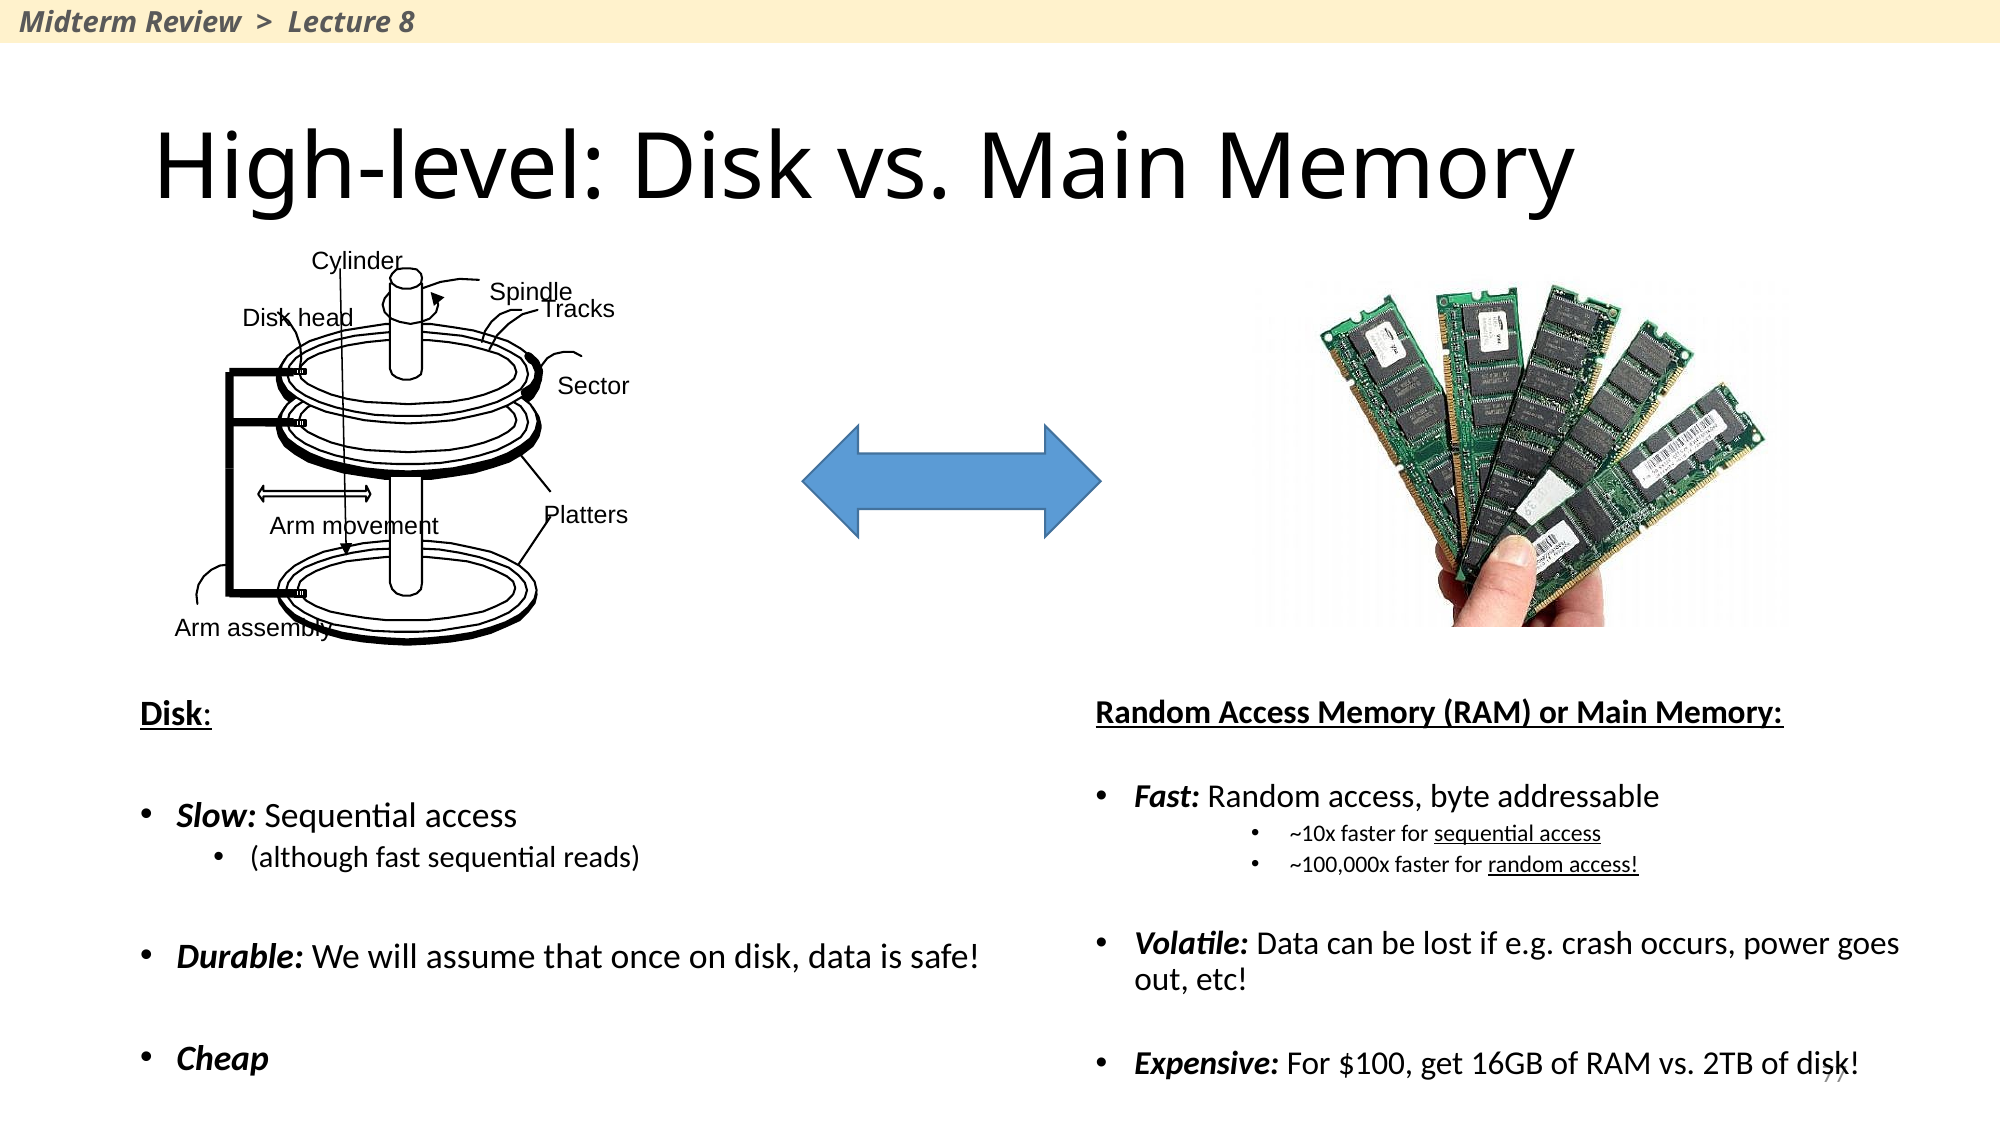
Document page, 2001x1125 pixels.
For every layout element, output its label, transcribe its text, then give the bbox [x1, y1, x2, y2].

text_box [158, 237, 646, 650]
title High-level: Disk vs. Main Memory [137, 59, 1863, 278]
text_box [801, 423, 1103, 540]
text_box Random Access Memory (RAM) or Main Memory: Fast: Random access, byte addressable ~10x faster for sequential access ~100,000x faster for random access! Volatile: Data can be lost if e.g. crash occurs, power goes out, etc! Expensive: For $100, get 16GB of RAM vs. 2TB of disk! [1080, 687, 1942, 1103]
list Disk: Slow: Sequential access (although fast sequential reads) Durable: We will assume that once on disk, data is safe! Cheap [125, 687, 1023, 1115]
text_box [0, 0, 2000, 47]
picture [1247, 266, 1789, 627]
